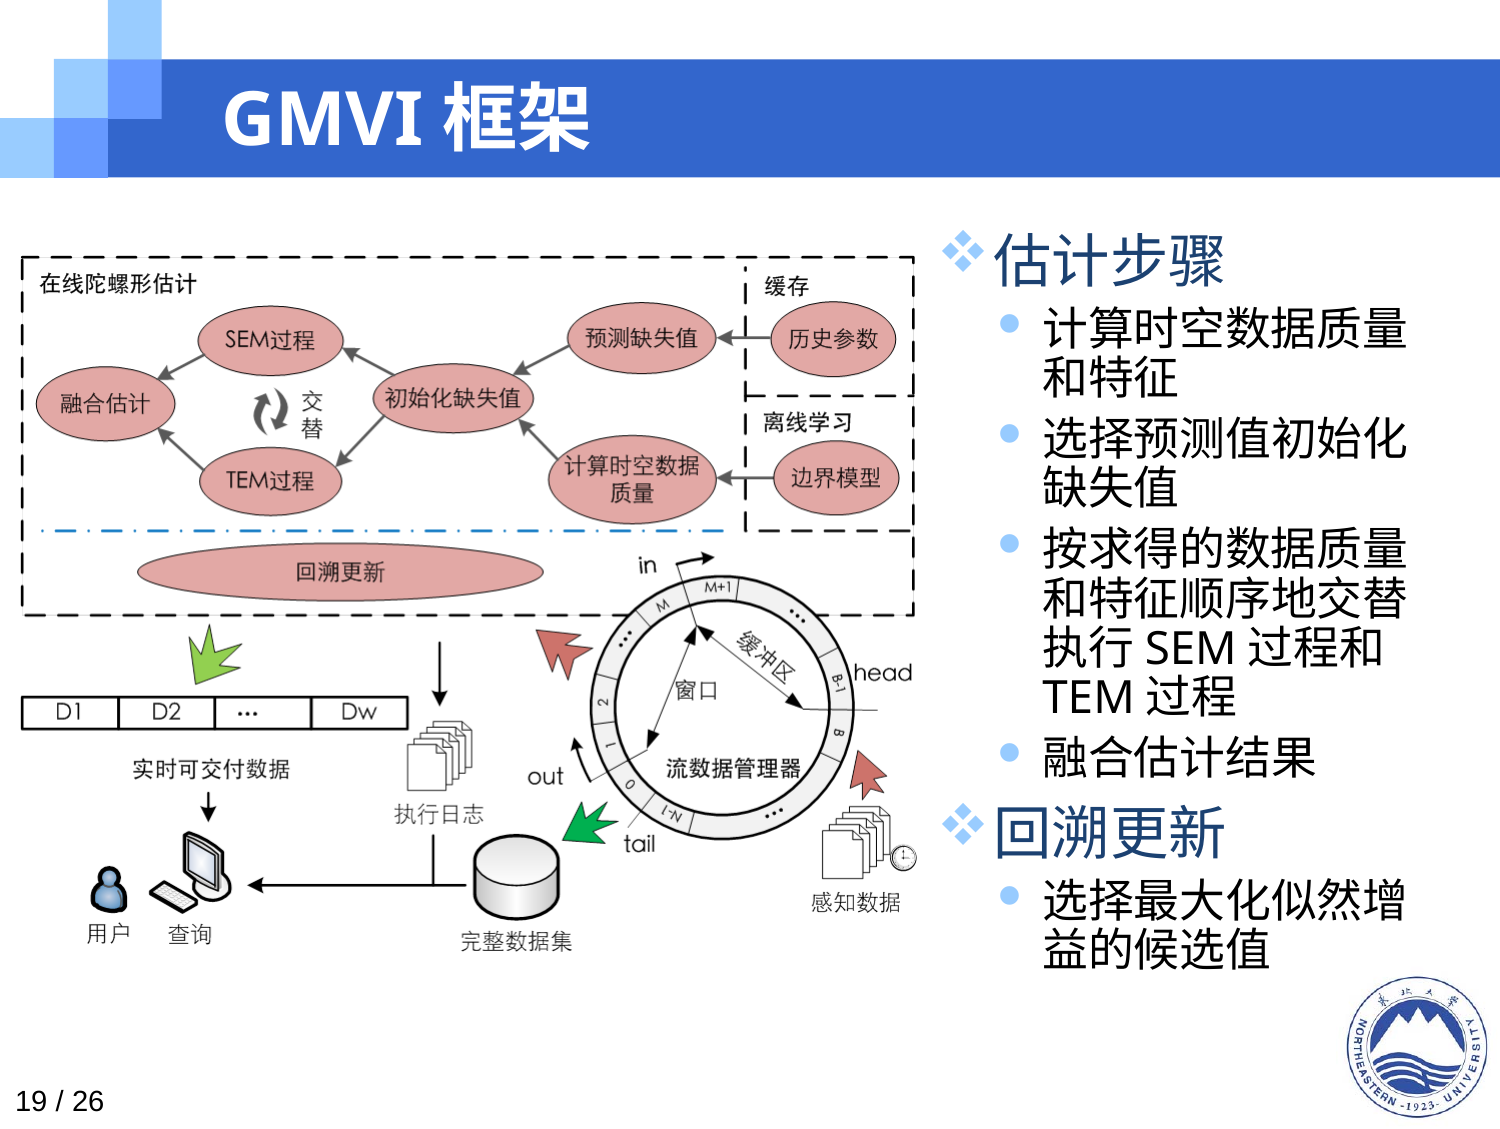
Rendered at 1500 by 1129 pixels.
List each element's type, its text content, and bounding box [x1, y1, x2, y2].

picture [18, 253, 919, 955]
text_box 估计步骤 计算时空数据质量和特征 选择预测值初始化缺失值 按求得的数据质量和特征顺序地交替执行SEM过程和TEM过程 融合估计结果 回溯更新 选择最大化似然增益的候选值 [922, 216, 1460, 985]
picture [1335, 963, 1500, 1129]
title GMVI框架 [206, 75, 1419, 156]
slide_number 18 / 26 [0, 1075, 351, 1129]
